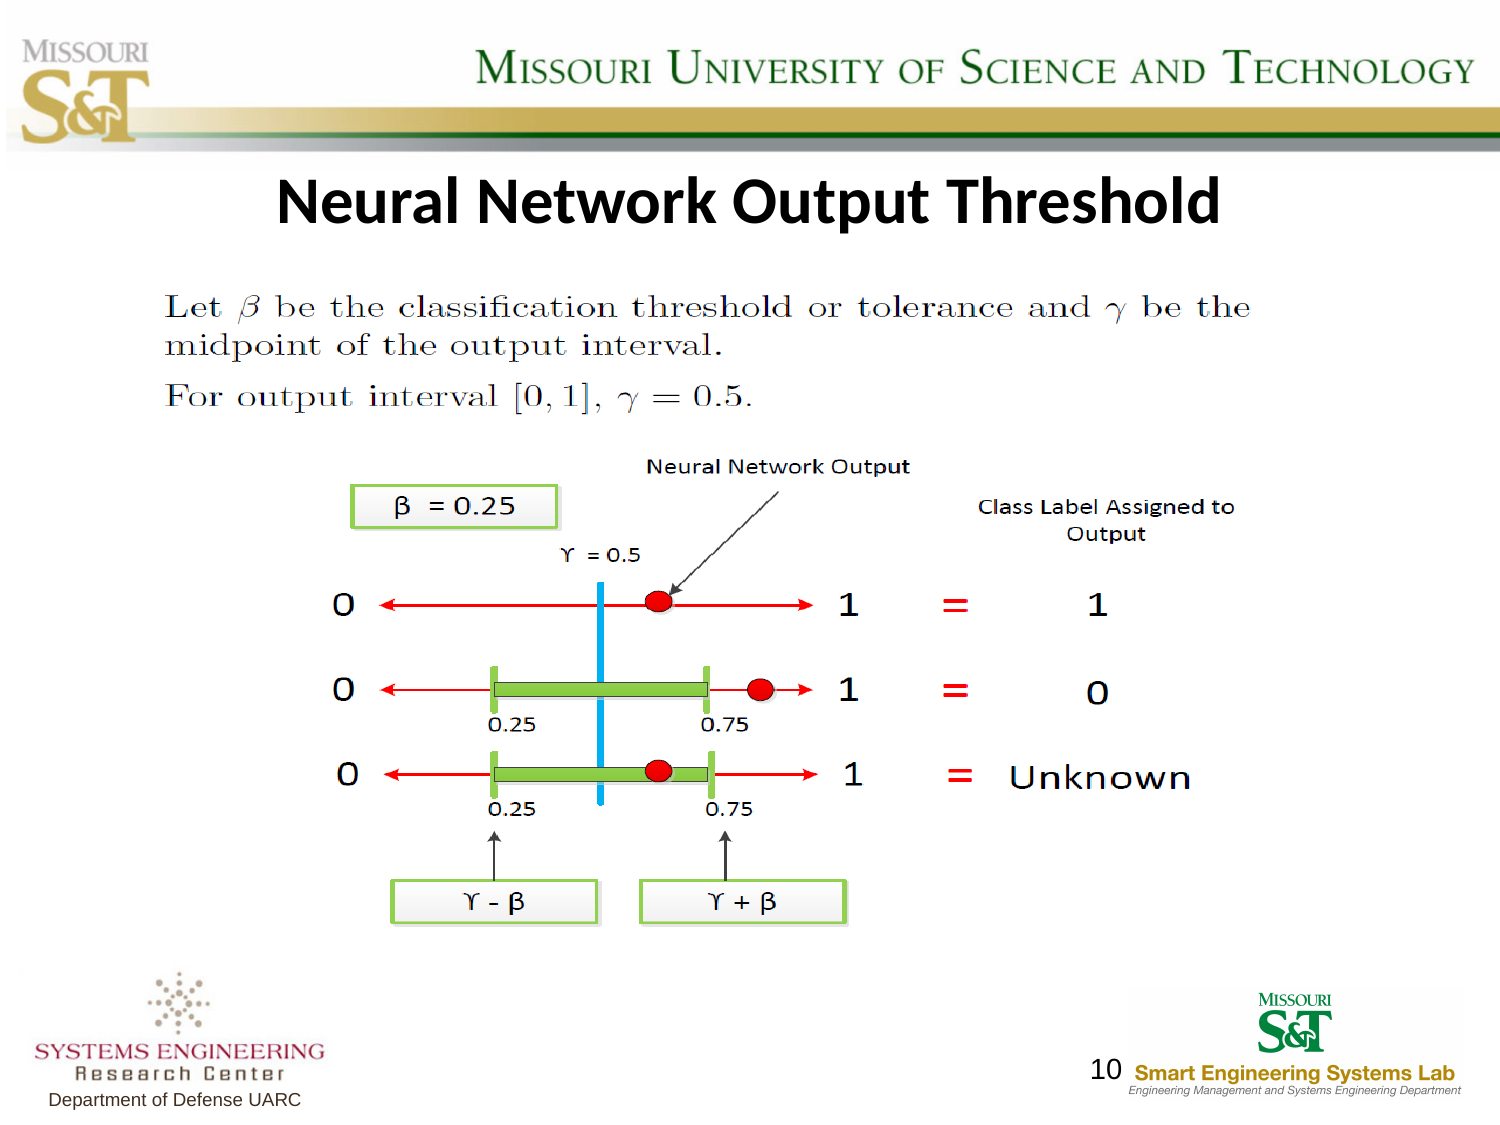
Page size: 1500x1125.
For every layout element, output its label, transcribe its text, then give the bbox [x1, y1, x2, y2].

picture [1127, 987, 1463, 1100]
slide_number 10 [1074, 1042, 1425, 1103]
title Neural Network Output Threshold [75, 149, 1425, 250]
picture [124, 270, 1376, 935]
picture [6, 0, 1500, 171]
picture [19, 962, 338, 1088]
